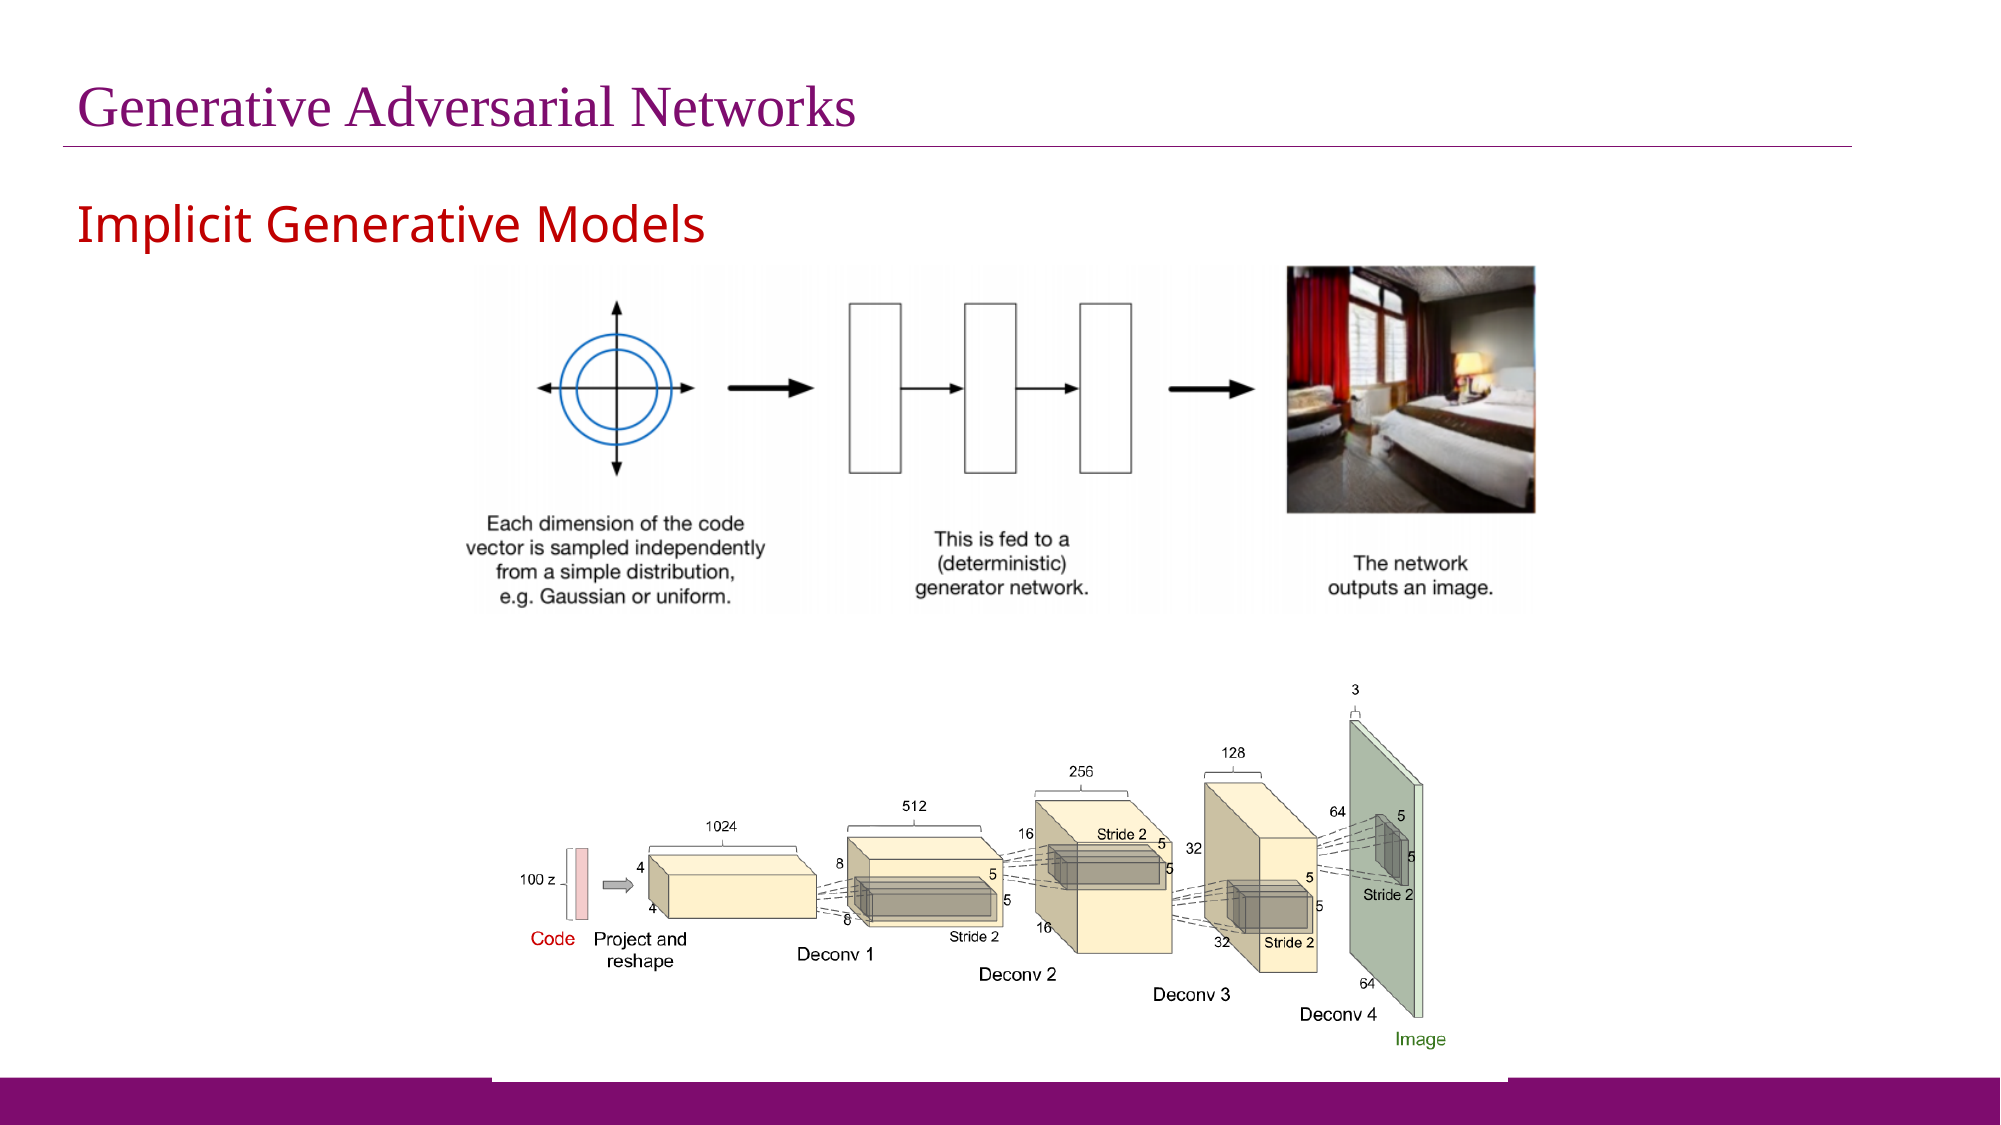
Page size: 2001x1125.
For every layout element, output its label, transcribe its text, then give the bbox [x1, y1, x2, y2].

text_box Implicit Generative Models [62, 184, 1218, 260]
picture [441, 260, 1558, 637]
picture [492, 647, 1508, 1082]
text_box Generative Adversarial Networks [62, 60, 1179, 146]
